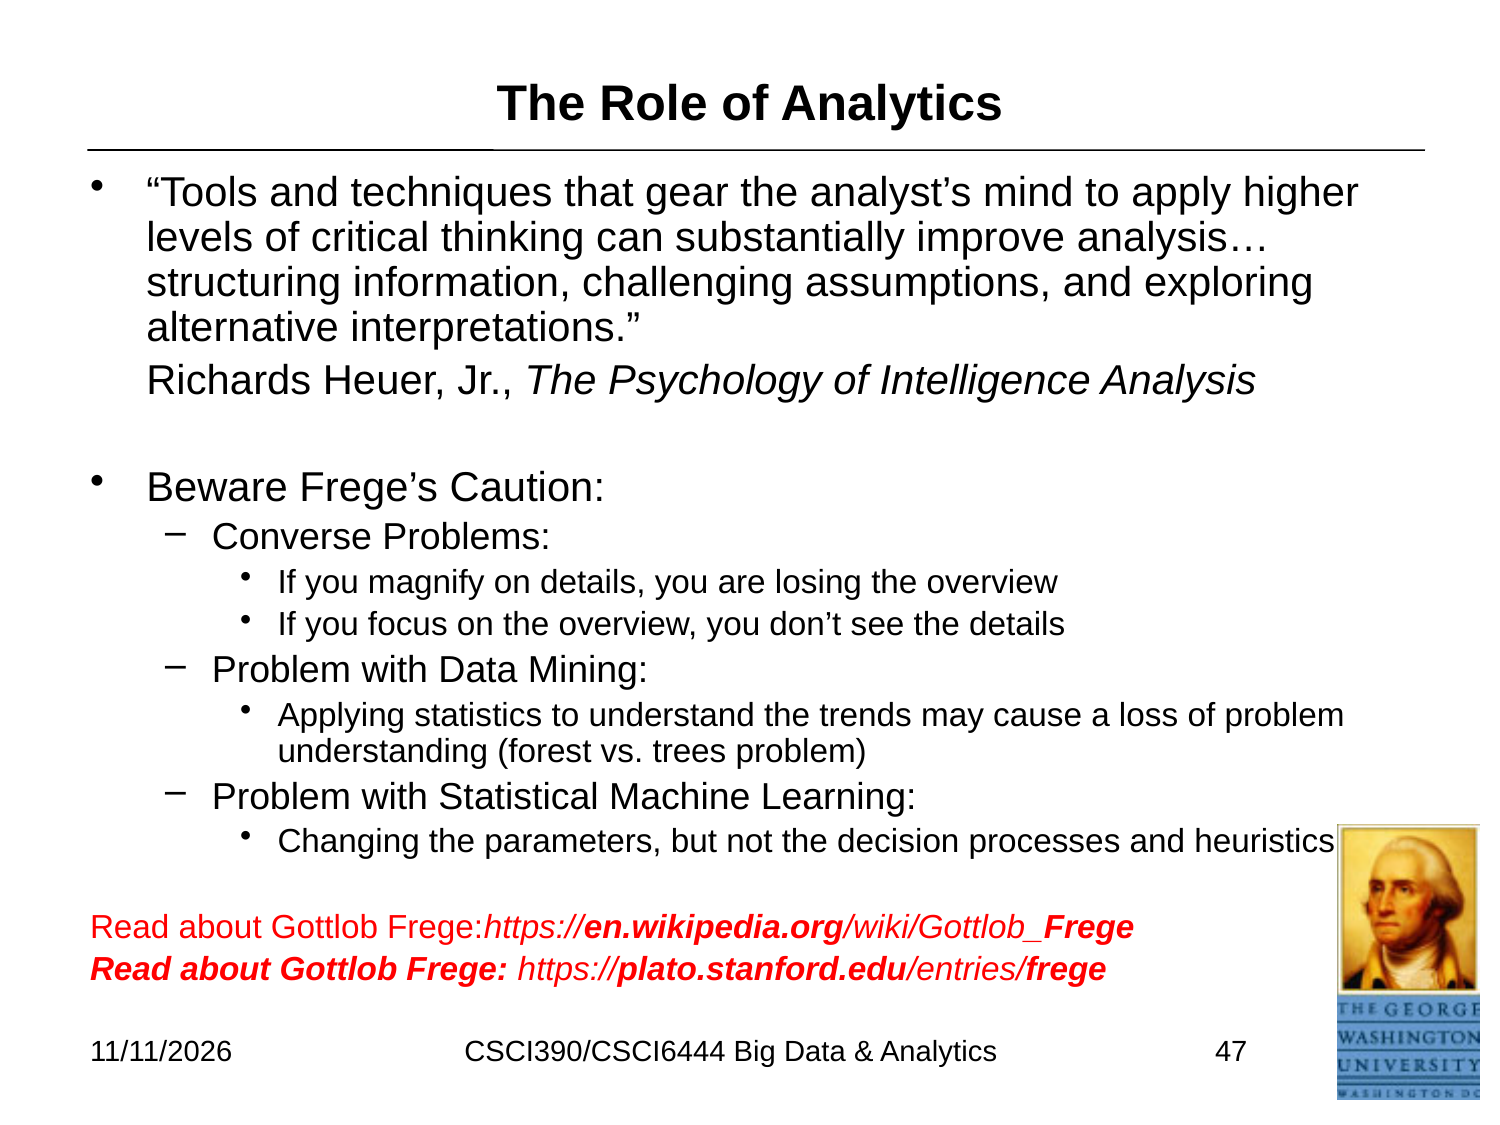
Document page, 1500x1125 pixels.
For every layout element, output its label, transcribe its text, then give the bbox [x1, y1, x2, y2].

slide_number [75, 1024, 250, 1103]
slide_number 47 [1200, 1025, 1313, 1104]
picture [1337, 824, 1480, 1100]
title The Role of Analytics [75, 50, 1425, 150]
list “Tools and techniques that gear the analyst’s mind to apply higher levels of critical thinking can substantially improve analysis… structuring information, challenging assumptions, and exploring alternative interpretations.” Richards Heuer, Jr., The Psychology of Intelligence Analysis Beware Frege’s Caution: Converse Problems: If you magnify on details, you are losing the overview If you focus on the overview, you don’t see the details Problem with Data Mining: Applying statistics to understand the trends may cause a loss of problem understanding (forest vs. trees problem) Problem with Statistical Machine Learning: Changing the parameters, but not the decision processes and heuristics Read about Gottlob Frege:https://en.wikipedia.org/wiki/Gottlob_Frege Read about Gottlob Frege: https://plato.stanford.edu/entries/frege [75, 162, 1400, 1018]
footer CSCI390/CSCI6444 Big Data & Analytics [300, 1024, 1163, 1103]
